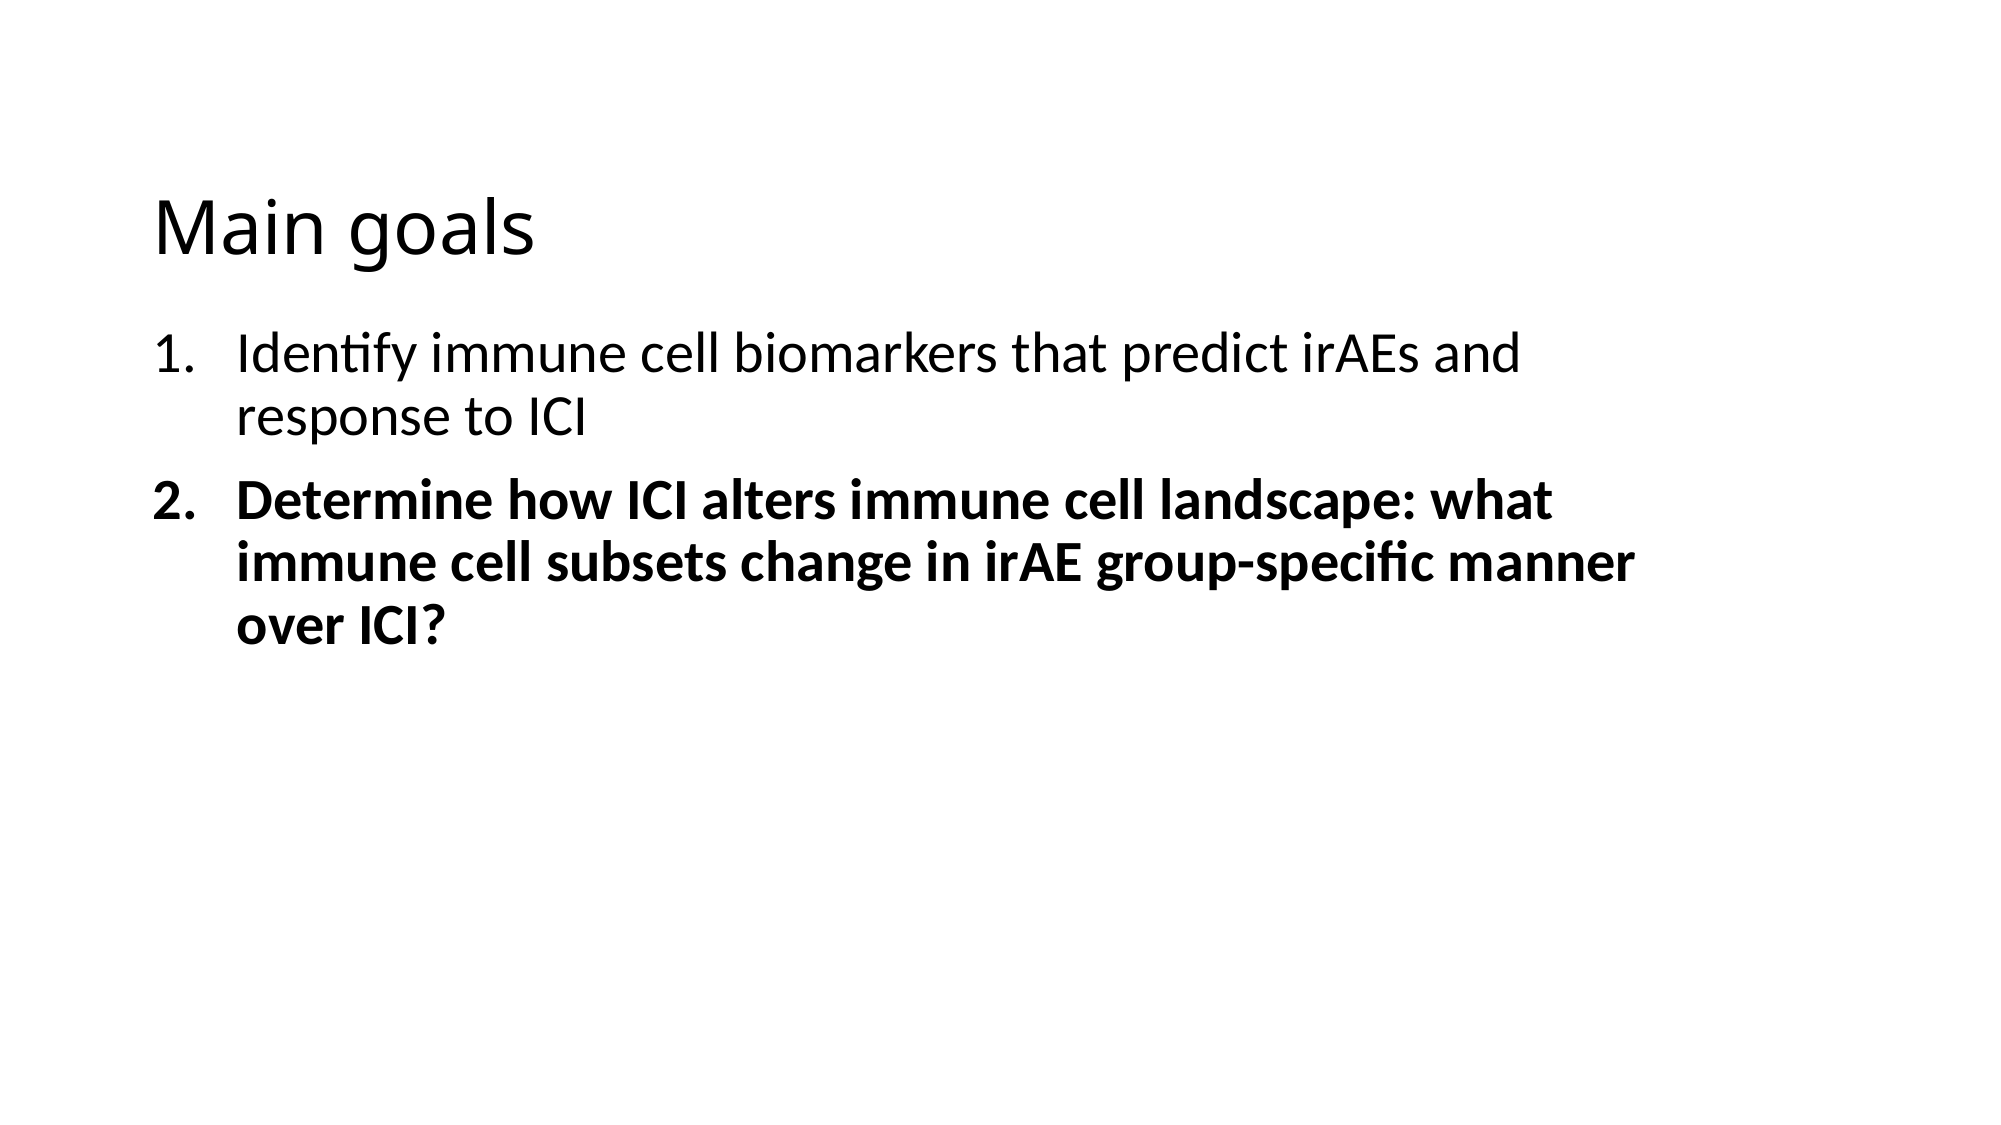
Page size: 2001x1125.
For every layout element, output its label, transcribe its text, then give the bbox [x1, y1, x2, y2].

title Main goals [137, 97, 1685, 314]
list Identify immune cell biomarkers that predict irAEs and response to ICI Determine how ICI alters immune cell landscape: what immune cell subsets change in irAE group-specific manner over ICI? [137, 314, 1766, 1074]
